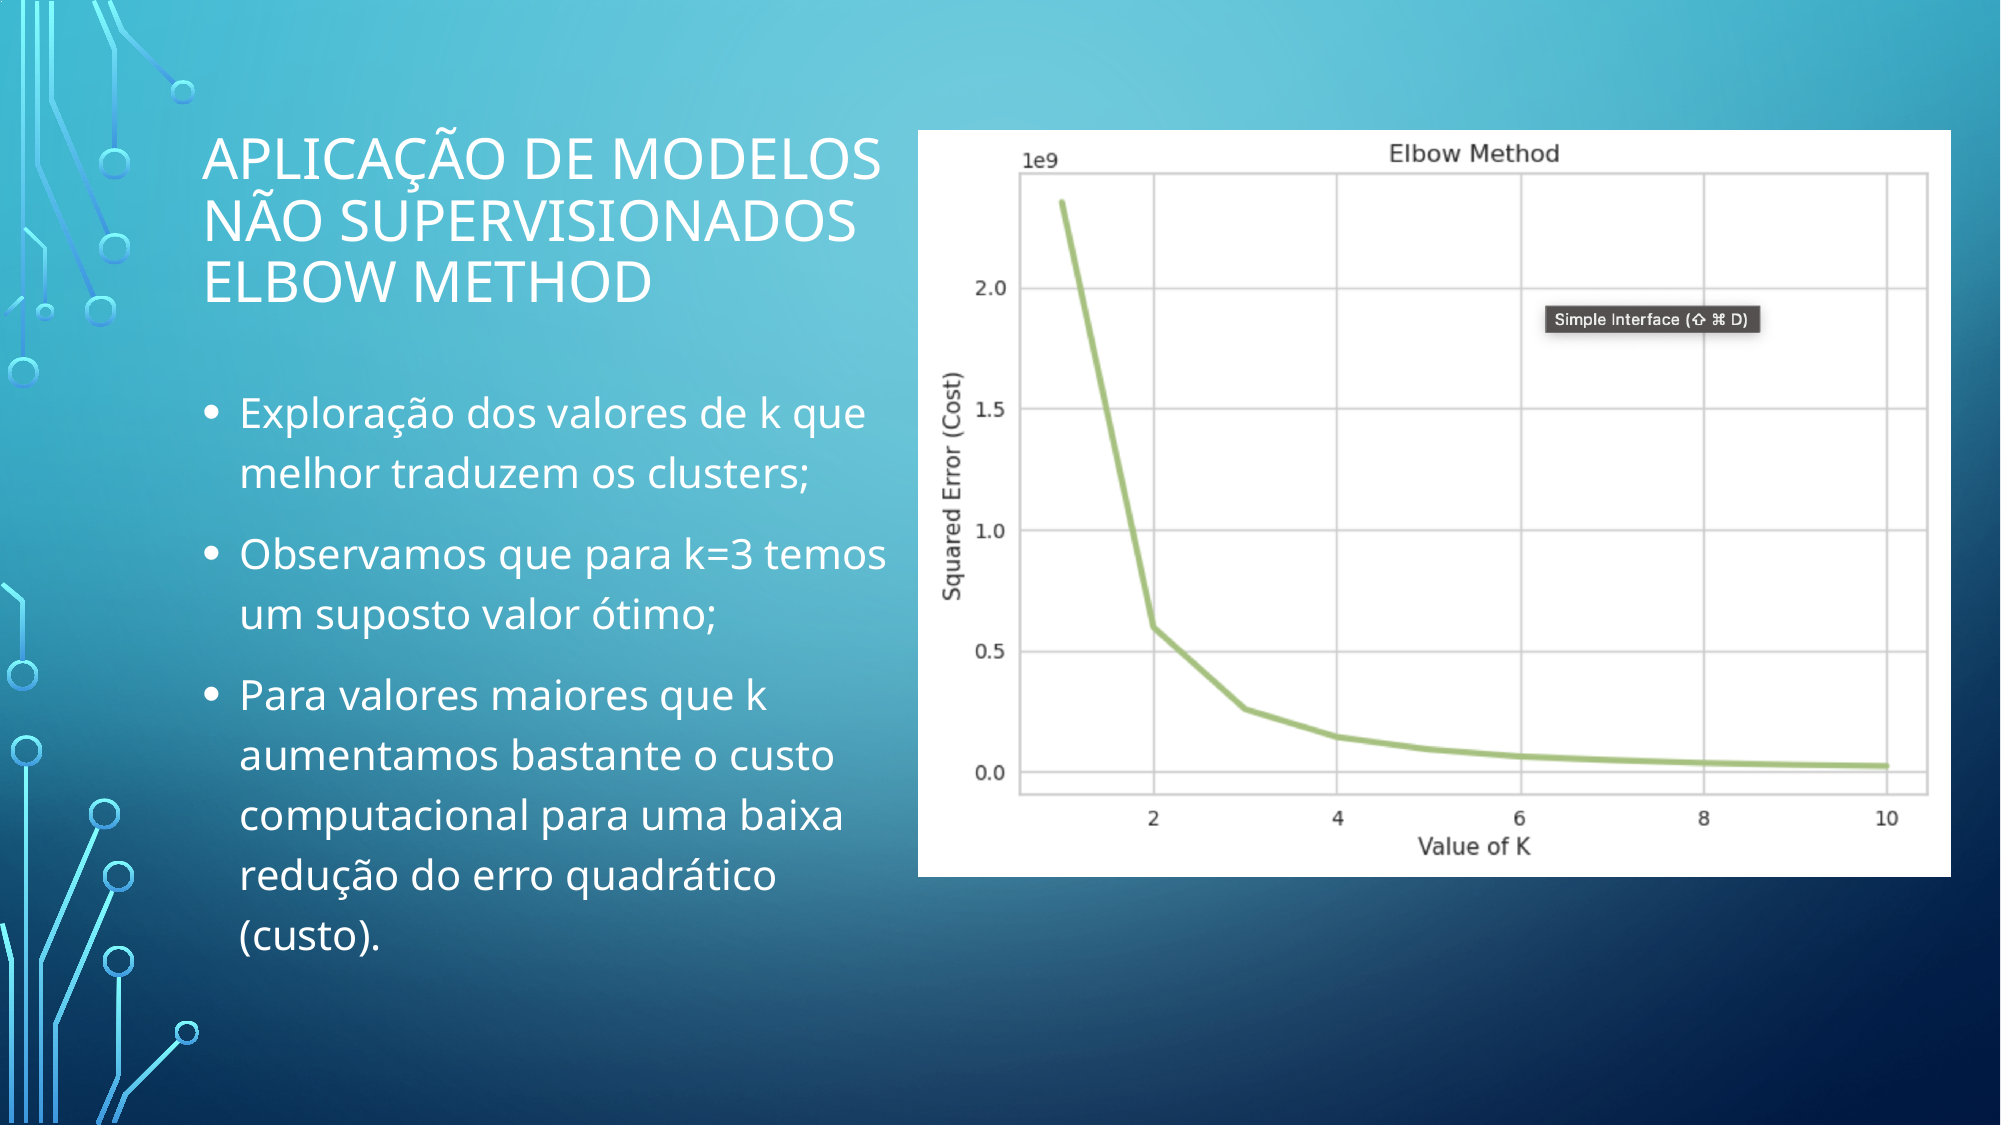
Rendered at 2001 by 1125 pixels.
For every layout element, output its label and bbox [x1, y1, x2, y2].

text_box [0, 0, 201, 1125]
picture [201, 0, 2000, 1125]
